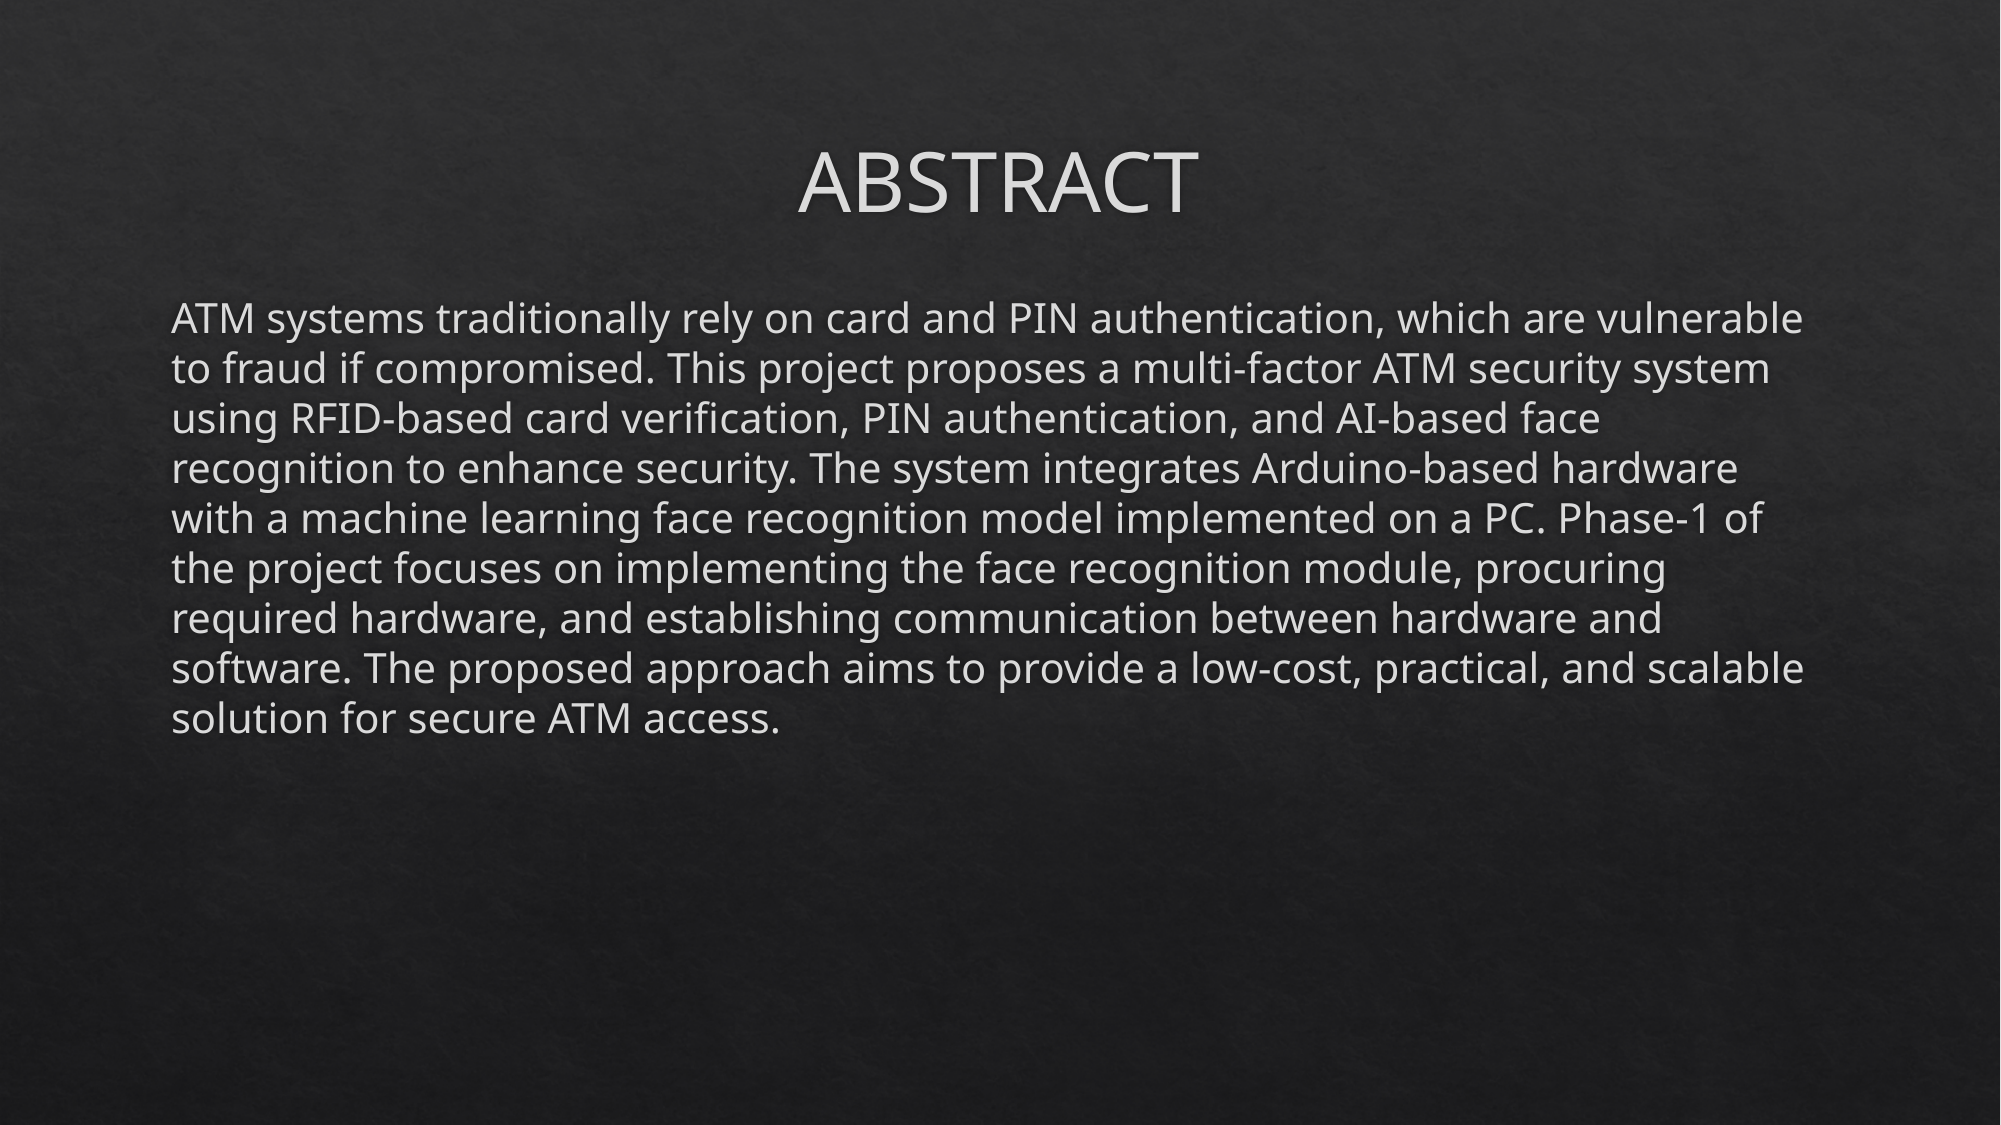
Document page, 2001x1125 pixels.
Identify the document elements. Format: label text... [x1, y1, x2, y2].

list ATM systems traditionally rely on card and PIN authentication, which are vulnerable to fraud if compromised. This project proposes a multi-factor ATM security system using RFID-based card verification, PIN authentication, and AI-based face recognition to enhance security. The system integrates Arduino-based hardware with a machine learning face recognition model implemented on a PC. Phase-1 of the project focuses on implementing the face recognition module, procuring required hardware, and establishing communication between hardware and software. The proposed approach aims to provide a low-cost, practical, and scalable solution for secure ATM access. [149, 284, 1849, 950]
title ABSTRACT [149, 99, 1849, 260]
